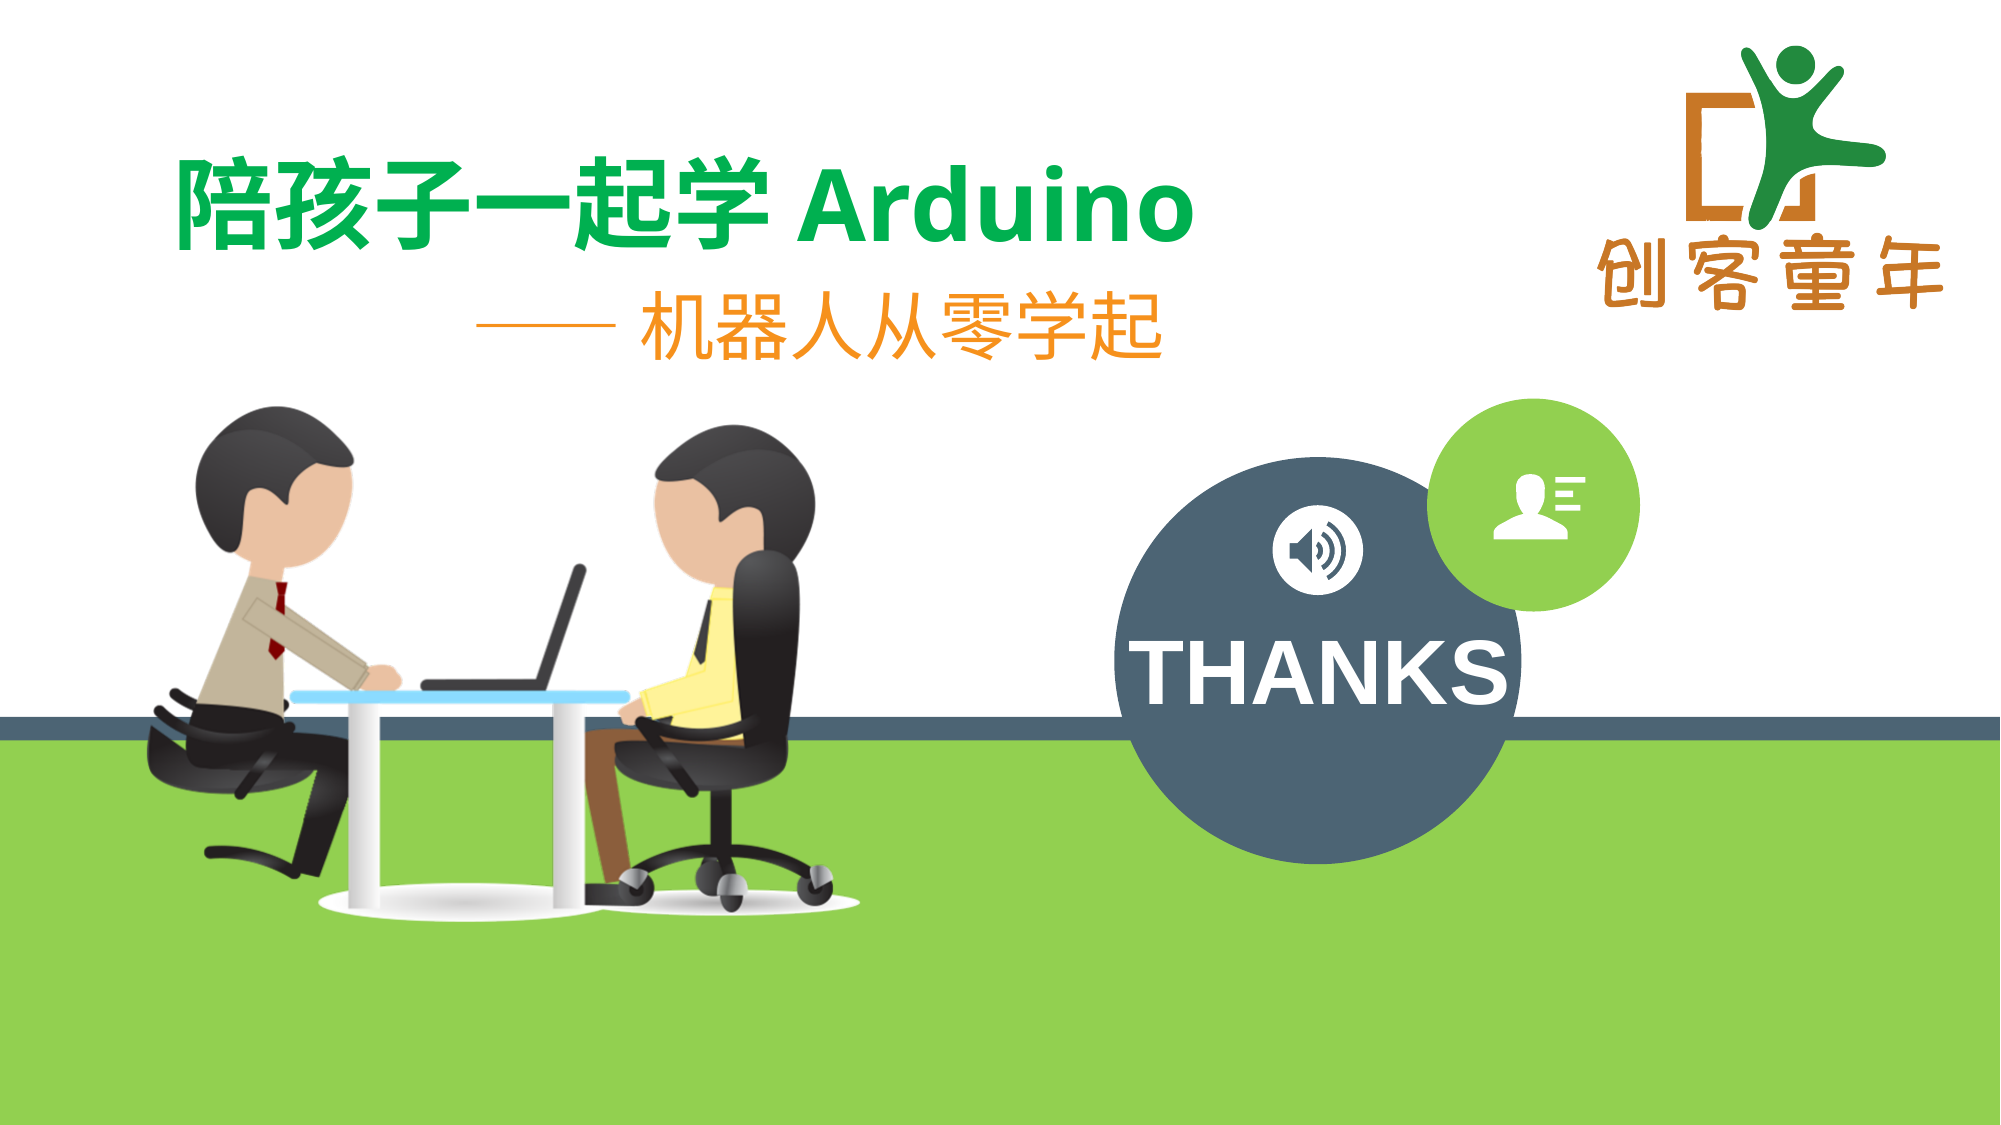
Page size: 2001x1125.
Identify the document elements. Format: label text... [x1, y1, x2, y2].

text_box 陪孩子一起学Arduino [136, 196, 1236, 313]
picture [98, 372, 909, 974]
picture [1535, 12, 2000, 333]
text_box ——机器人从零学起 [457, 272, 1180, 378]
title THANKS [1055, 611, 1584, 739]
